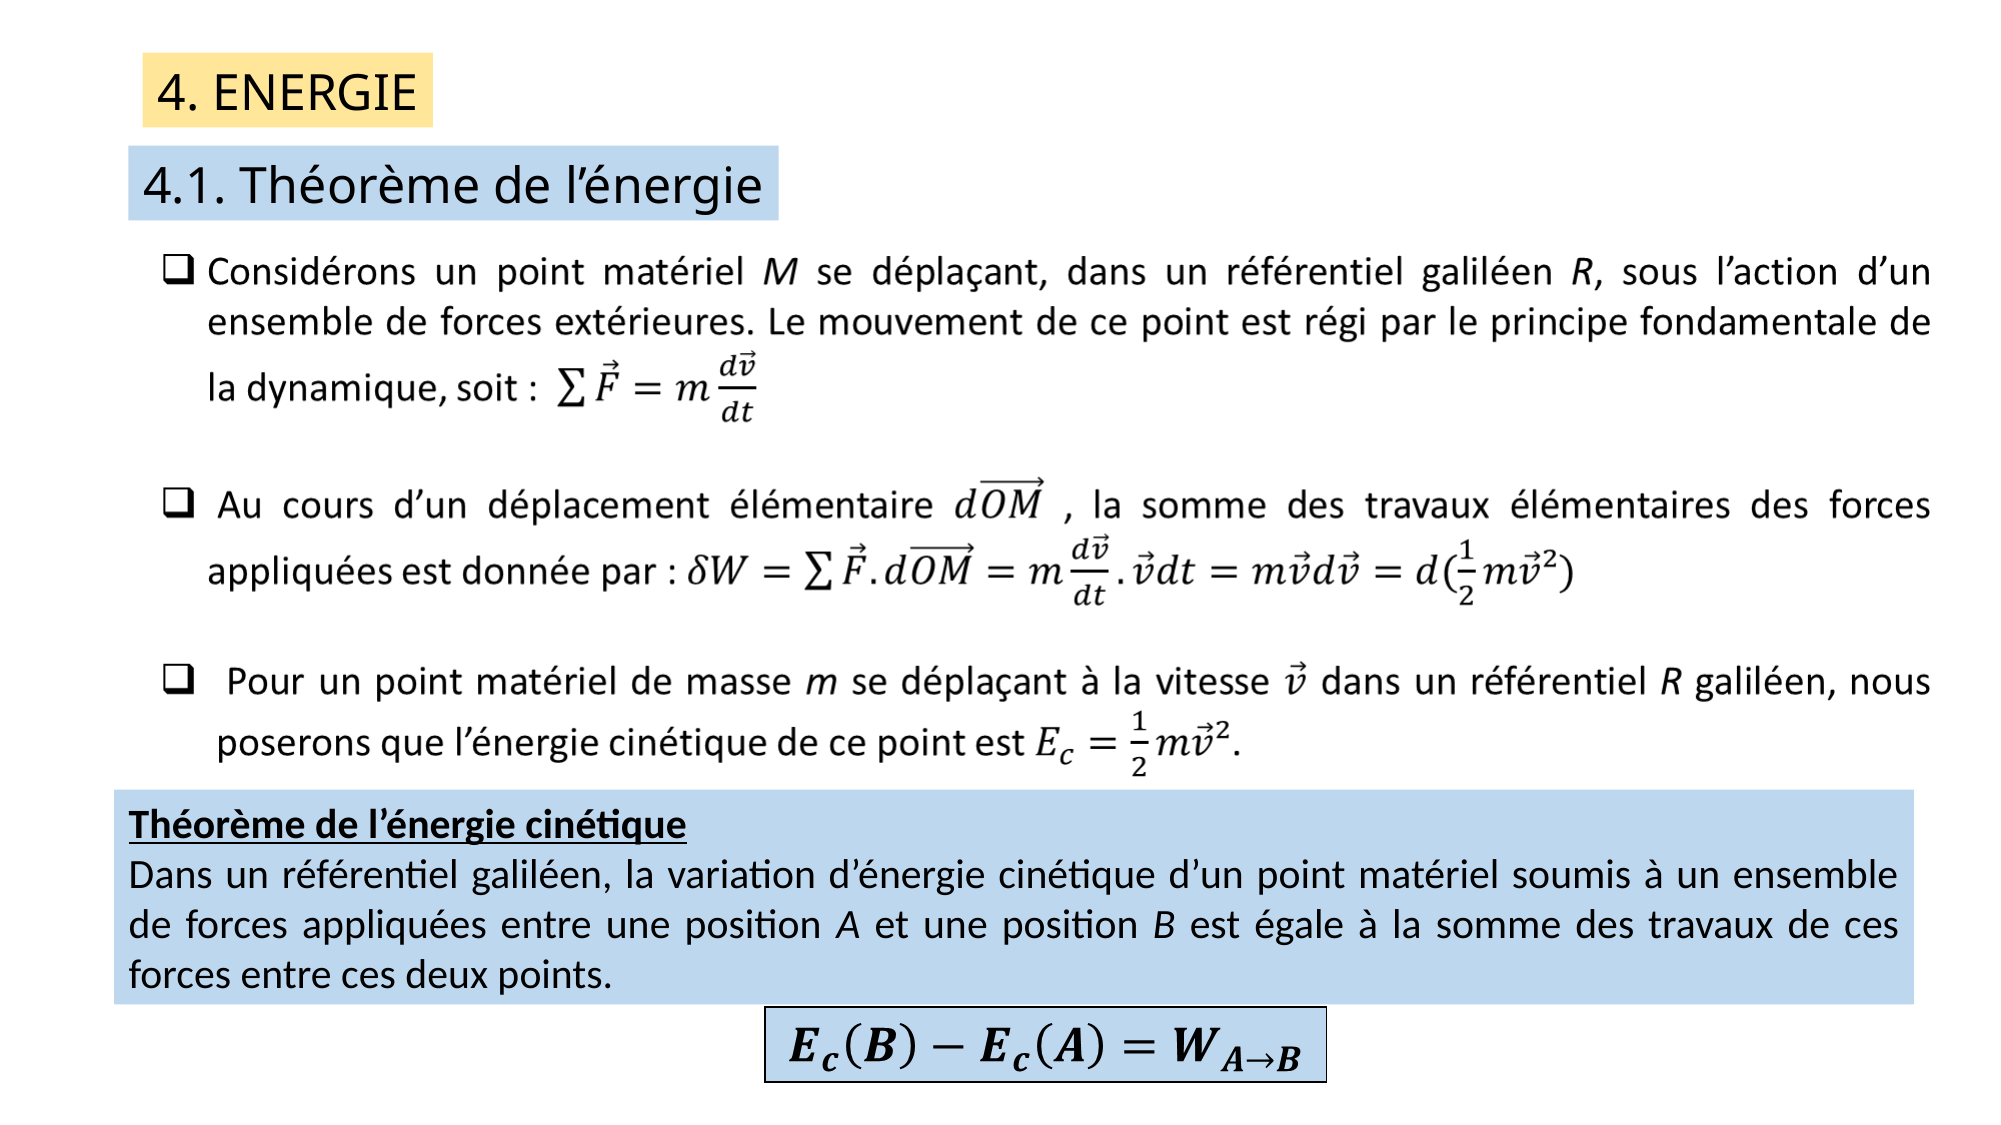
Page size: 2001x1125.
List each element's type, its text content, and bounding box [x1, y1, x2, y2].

text_box [764, 1006, 1327, 1083]
text_box 4. ENERGIE [142, 52, 433, 128]
text_box 4.1. Théorème de l’énergie [128, 145, 779, 221]
text_box [145, 238, 1946, 788]
text_box Théorème de l’énergie cinétique Dans un référentiel galiléen, la variation d’énergie cinétique d’un point matériel soumis à un ensemble de forces appliquées entre une position A et une position B est égale à la somme des travaux de ces forces entre ces deux points. [114, 789, 1914, 1005]
